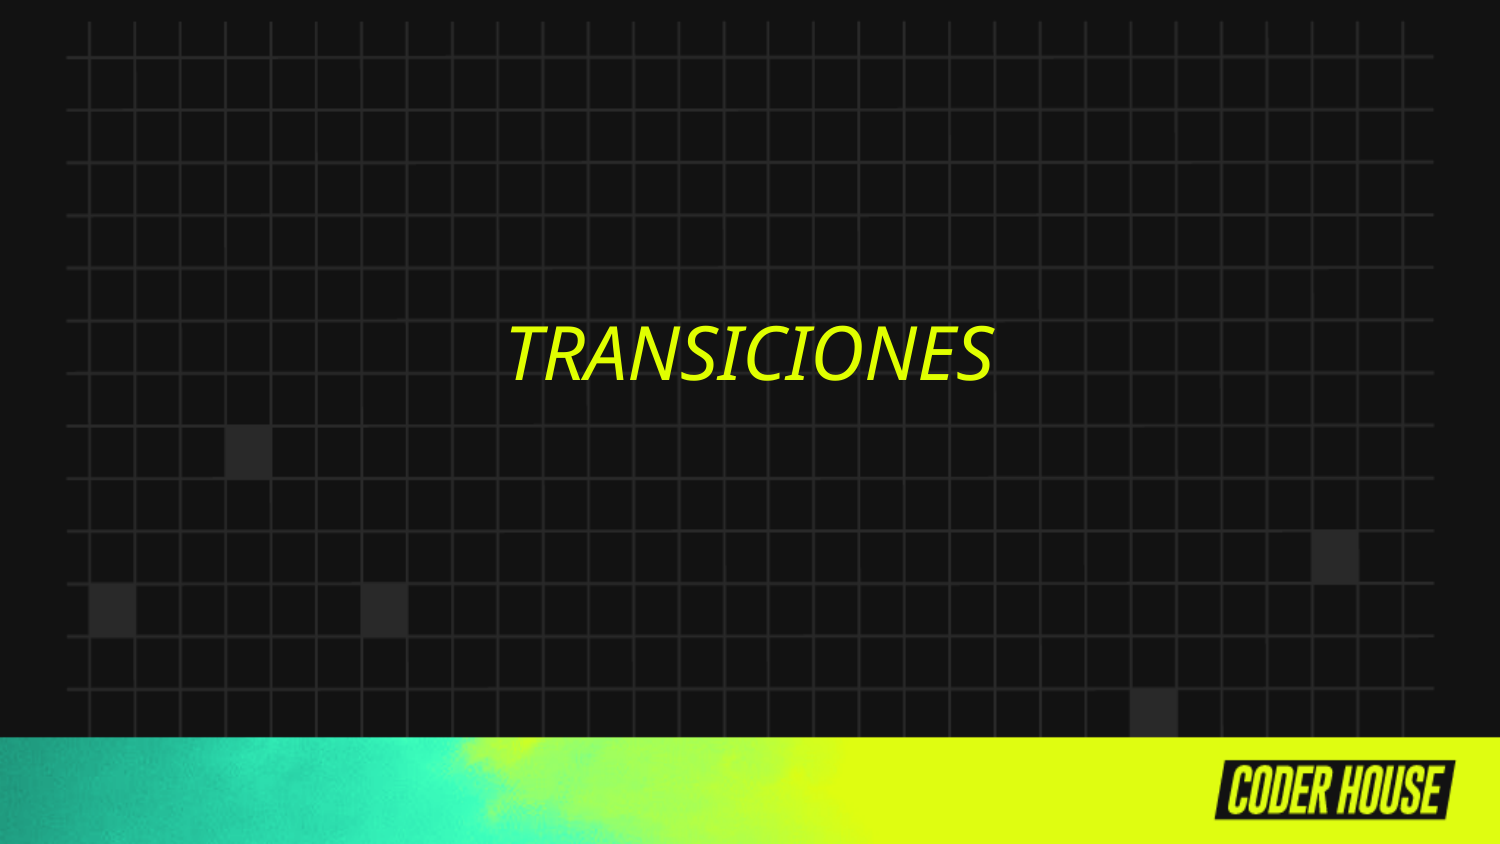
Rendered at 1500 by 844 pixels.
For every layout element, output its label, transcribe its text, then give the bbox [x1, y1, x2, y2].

text_box TRANSICIONES [358, 269, 1142, 432]
picture [0, 0, 1500, 844]
